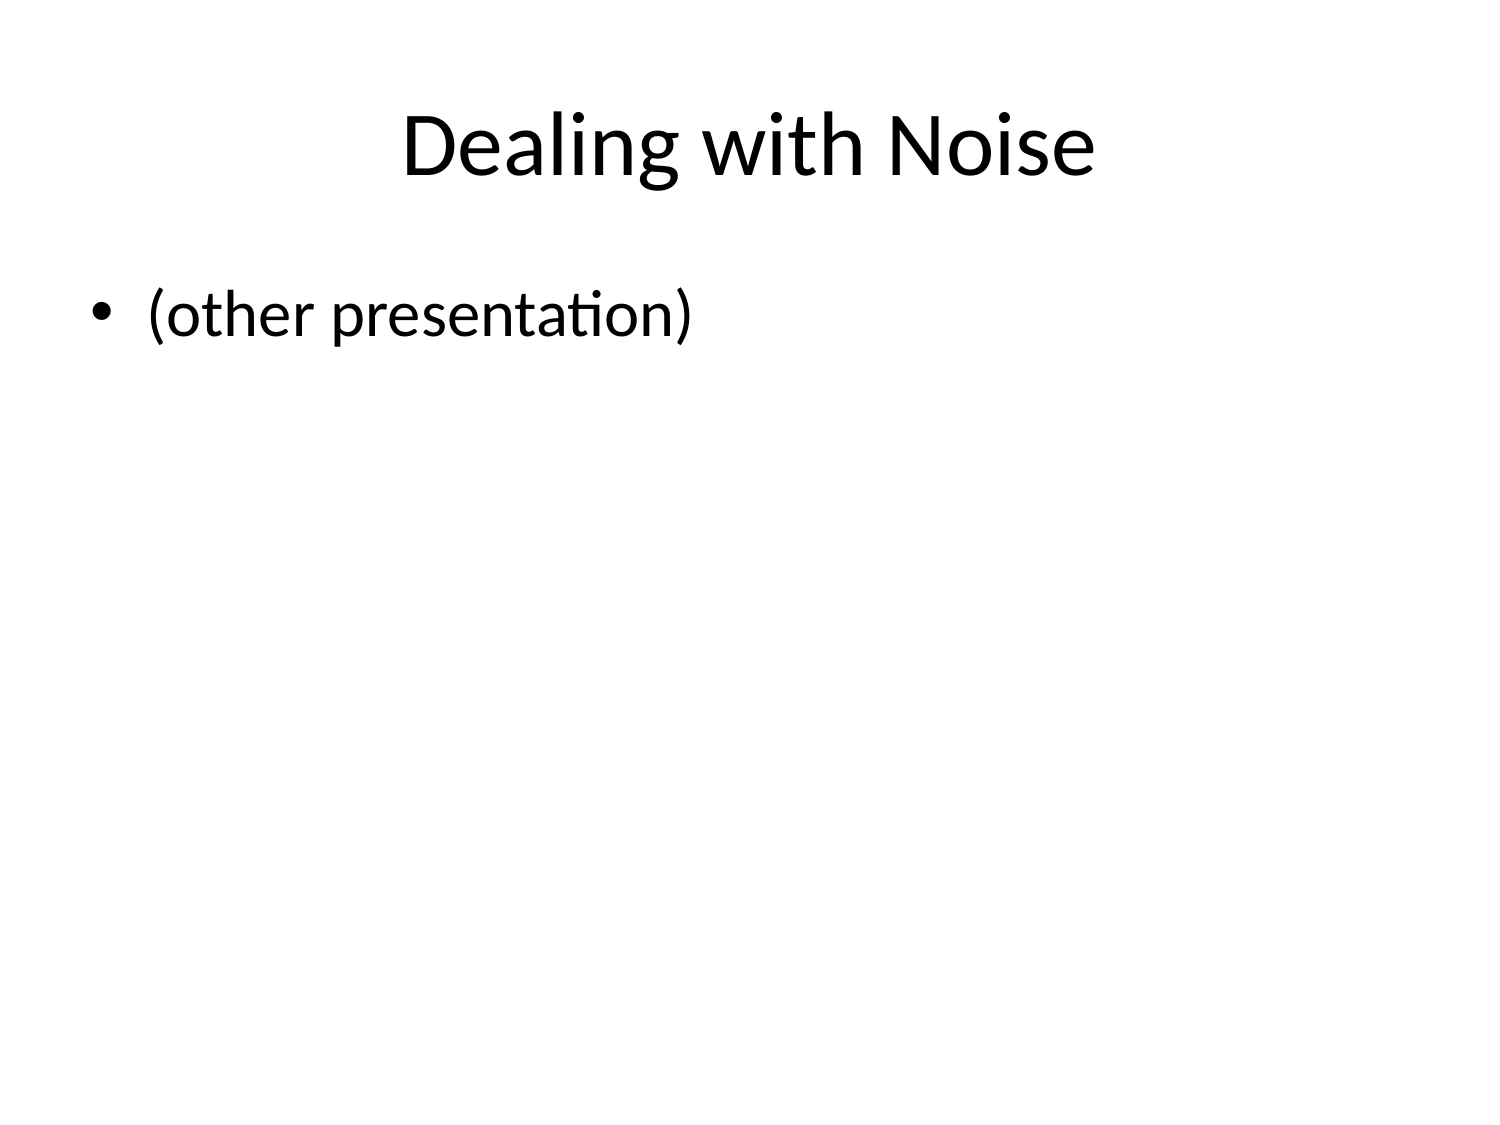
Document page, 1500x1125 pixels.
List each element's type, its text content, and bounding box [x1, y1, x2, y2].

title Dealing with Noise [75, 45, 1425, 233]
list (other presentation) [75, 262, 1425, 1005]
